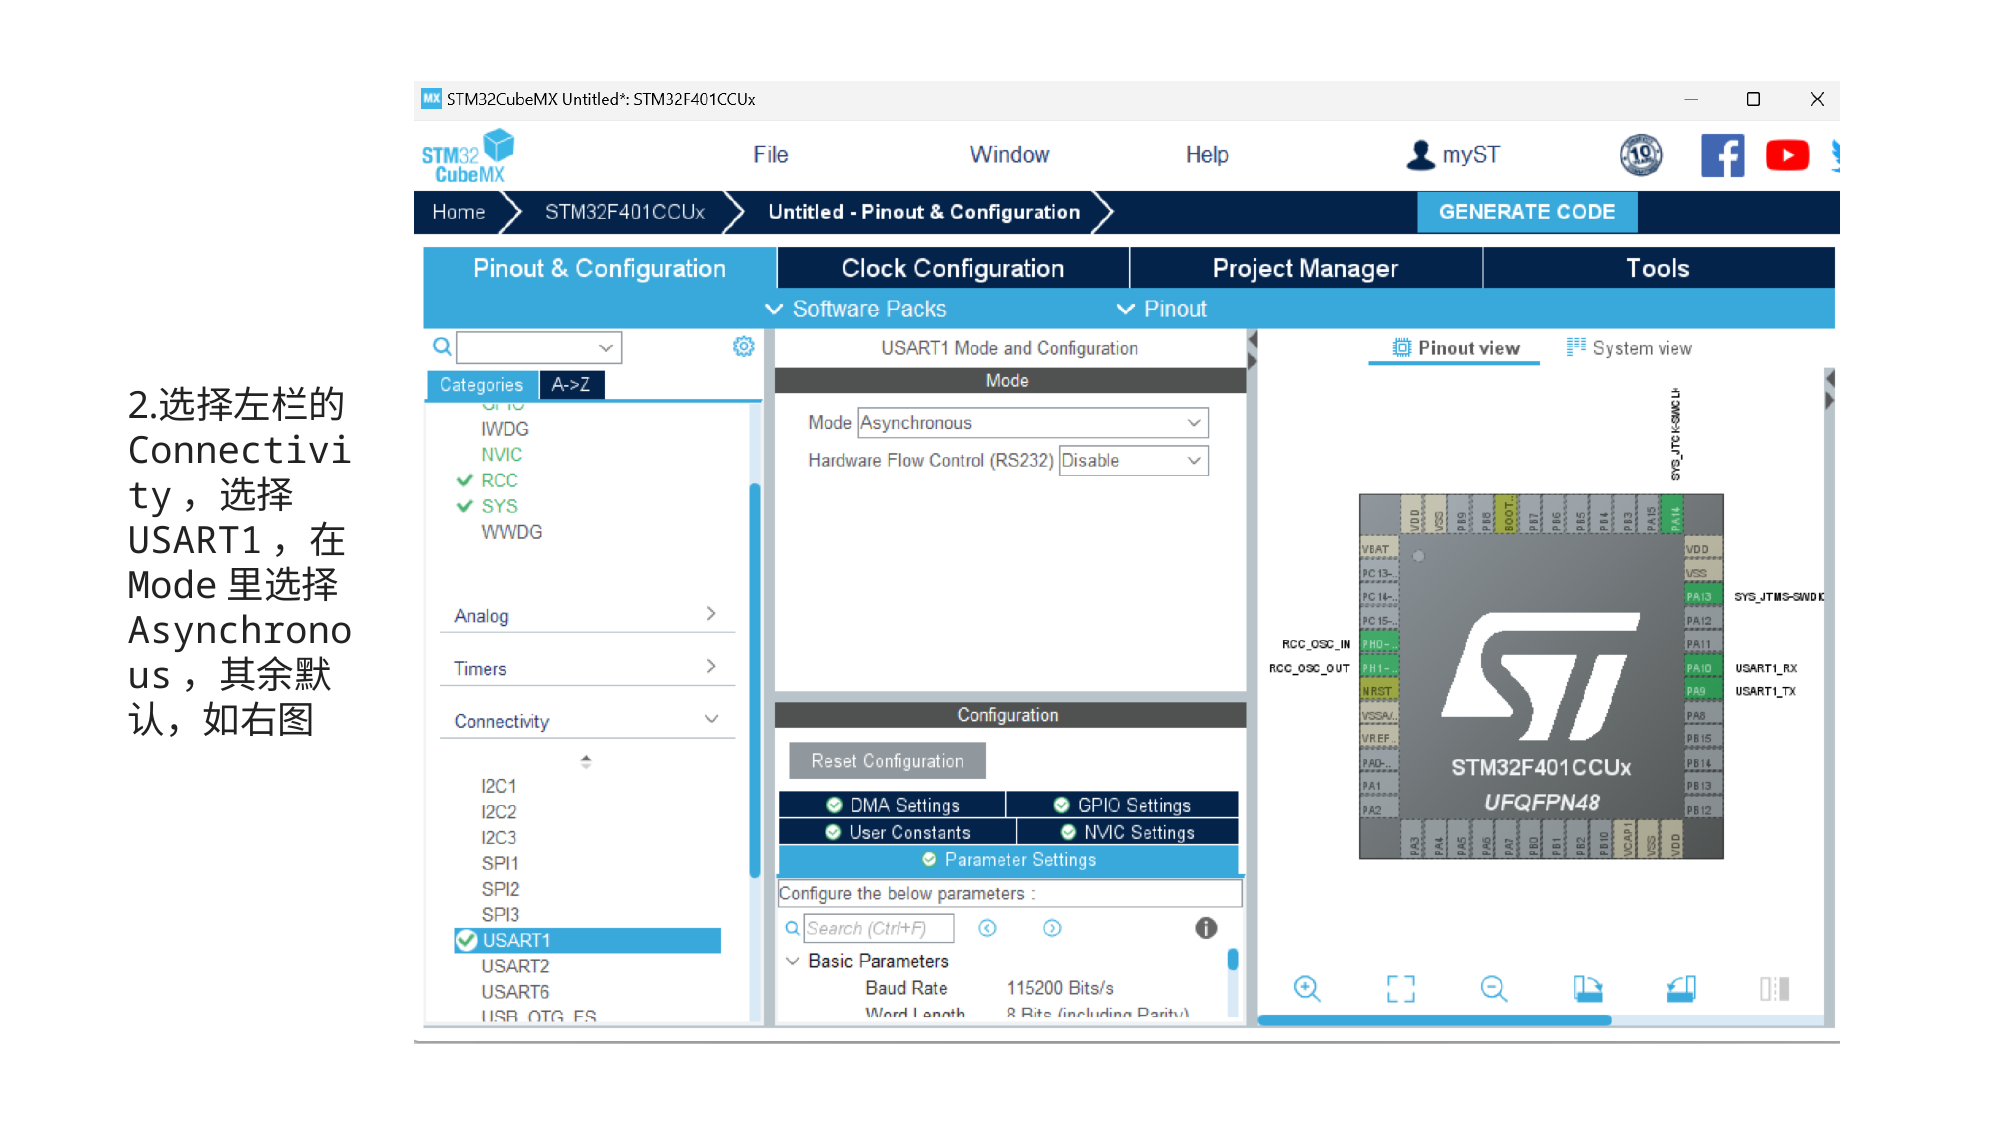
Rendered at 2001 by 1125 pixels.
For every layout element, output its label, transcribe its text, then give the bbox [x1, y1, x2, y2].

picture [413, 81, 1840, 1044]
text_box 选择左栏的Connectivity，选择USART1，在Mode里选择Asynchronous，其余默认，如右图 [112, 374, 379, 749]
